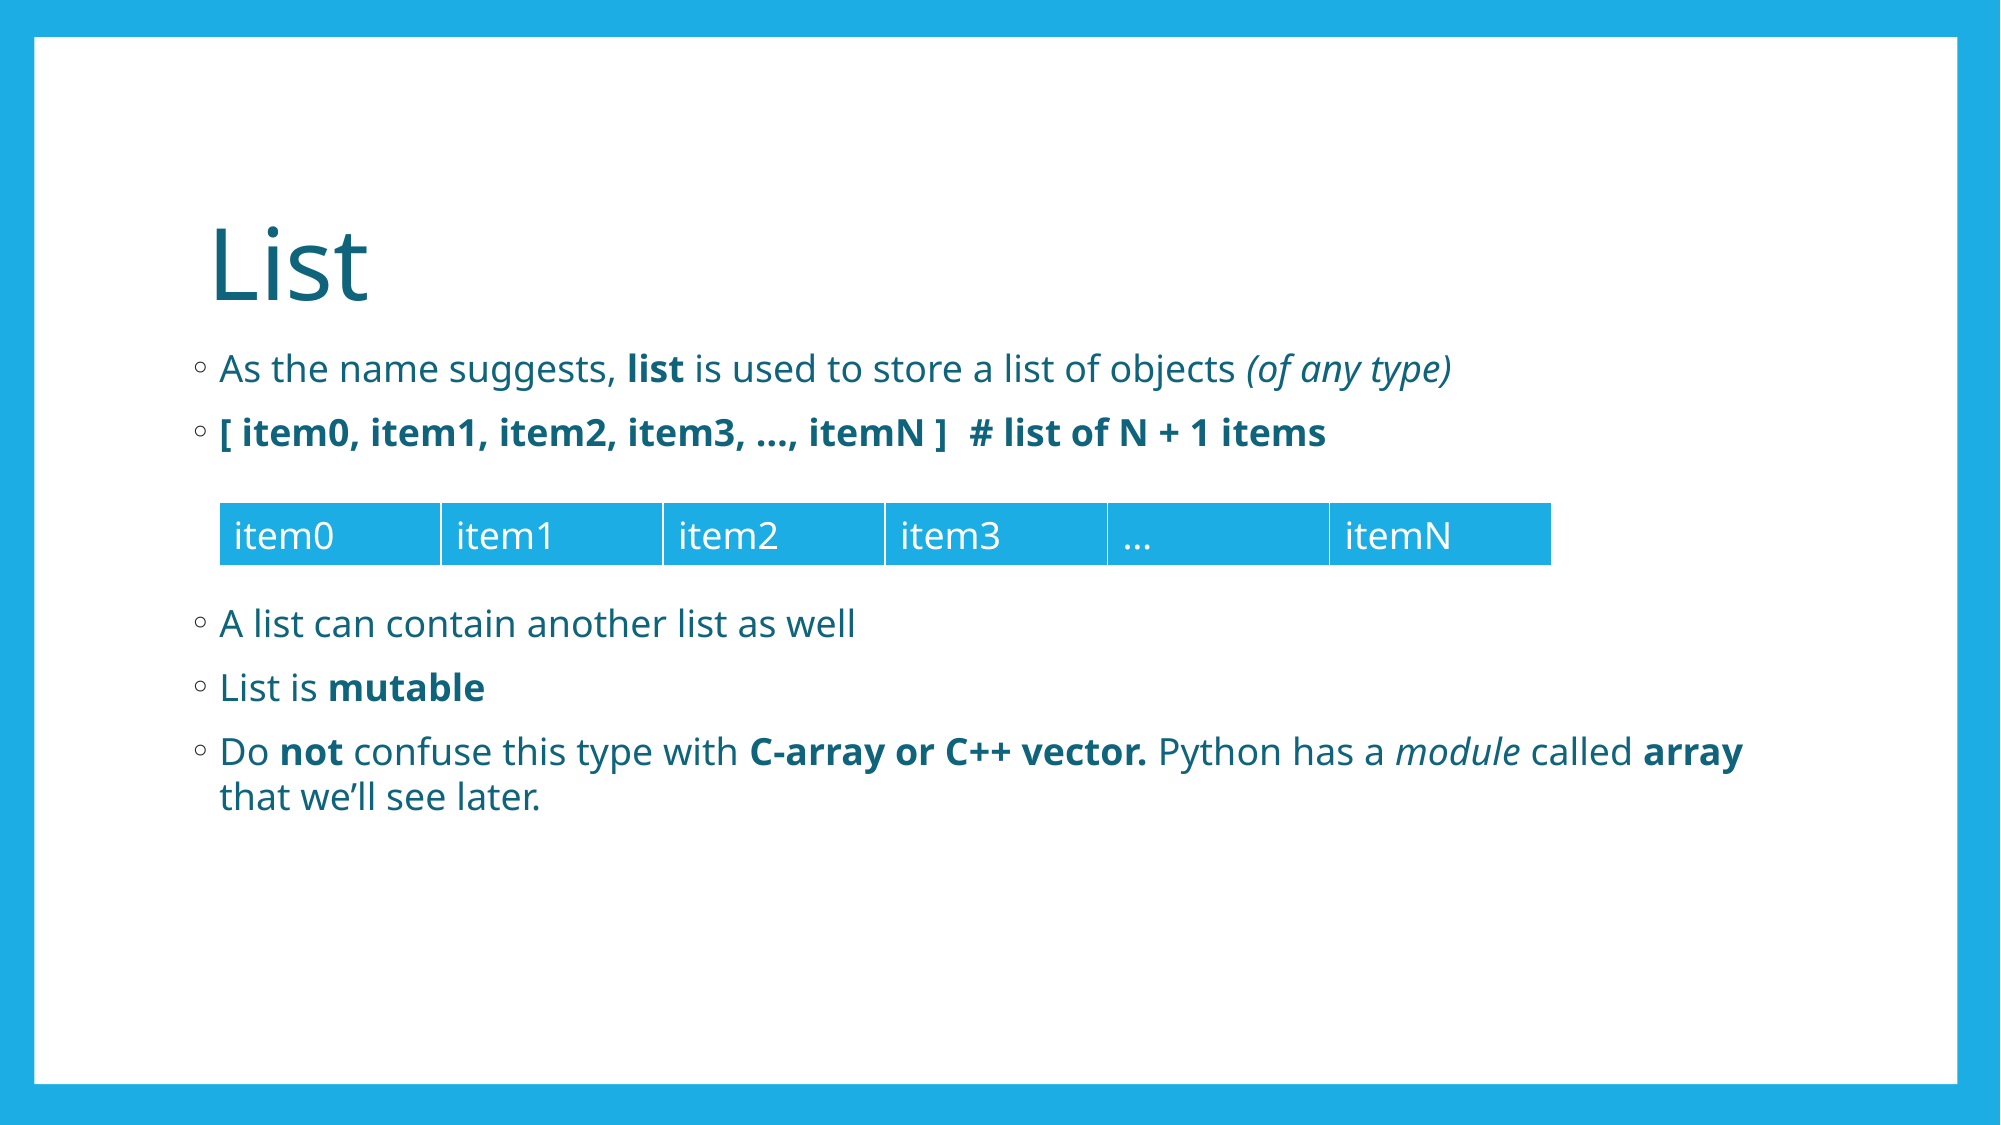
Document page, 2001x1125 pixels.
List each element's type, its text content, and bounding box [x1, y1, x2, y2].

table_header itemN [1330, 503, 1551, 565]
text_box [34, 37, 1958, 1085]
table_header item1 [442, 503, 662, 565]
title List [192, 142, 1800, 337]
text_box [0, 0, 2000, 1125]
table_header item0 [220, 503, 440, 565]
list As the name suggests, list is used to store a list of objects (of any type) [ item0, item1, item2, item3, …, itemN ] # list of N + 1 items A list can contain another list as well List is mutable Do not confuse this type with C-array or C++ vector. Python has a module called array that we’ll see later. [174, 337, 1818, 1088]
table_header item2 [664, 503, 884, 565]
table_header … [1108, 503, 1329, 565]
table_header item3 [886, 503, 1107, 565]
